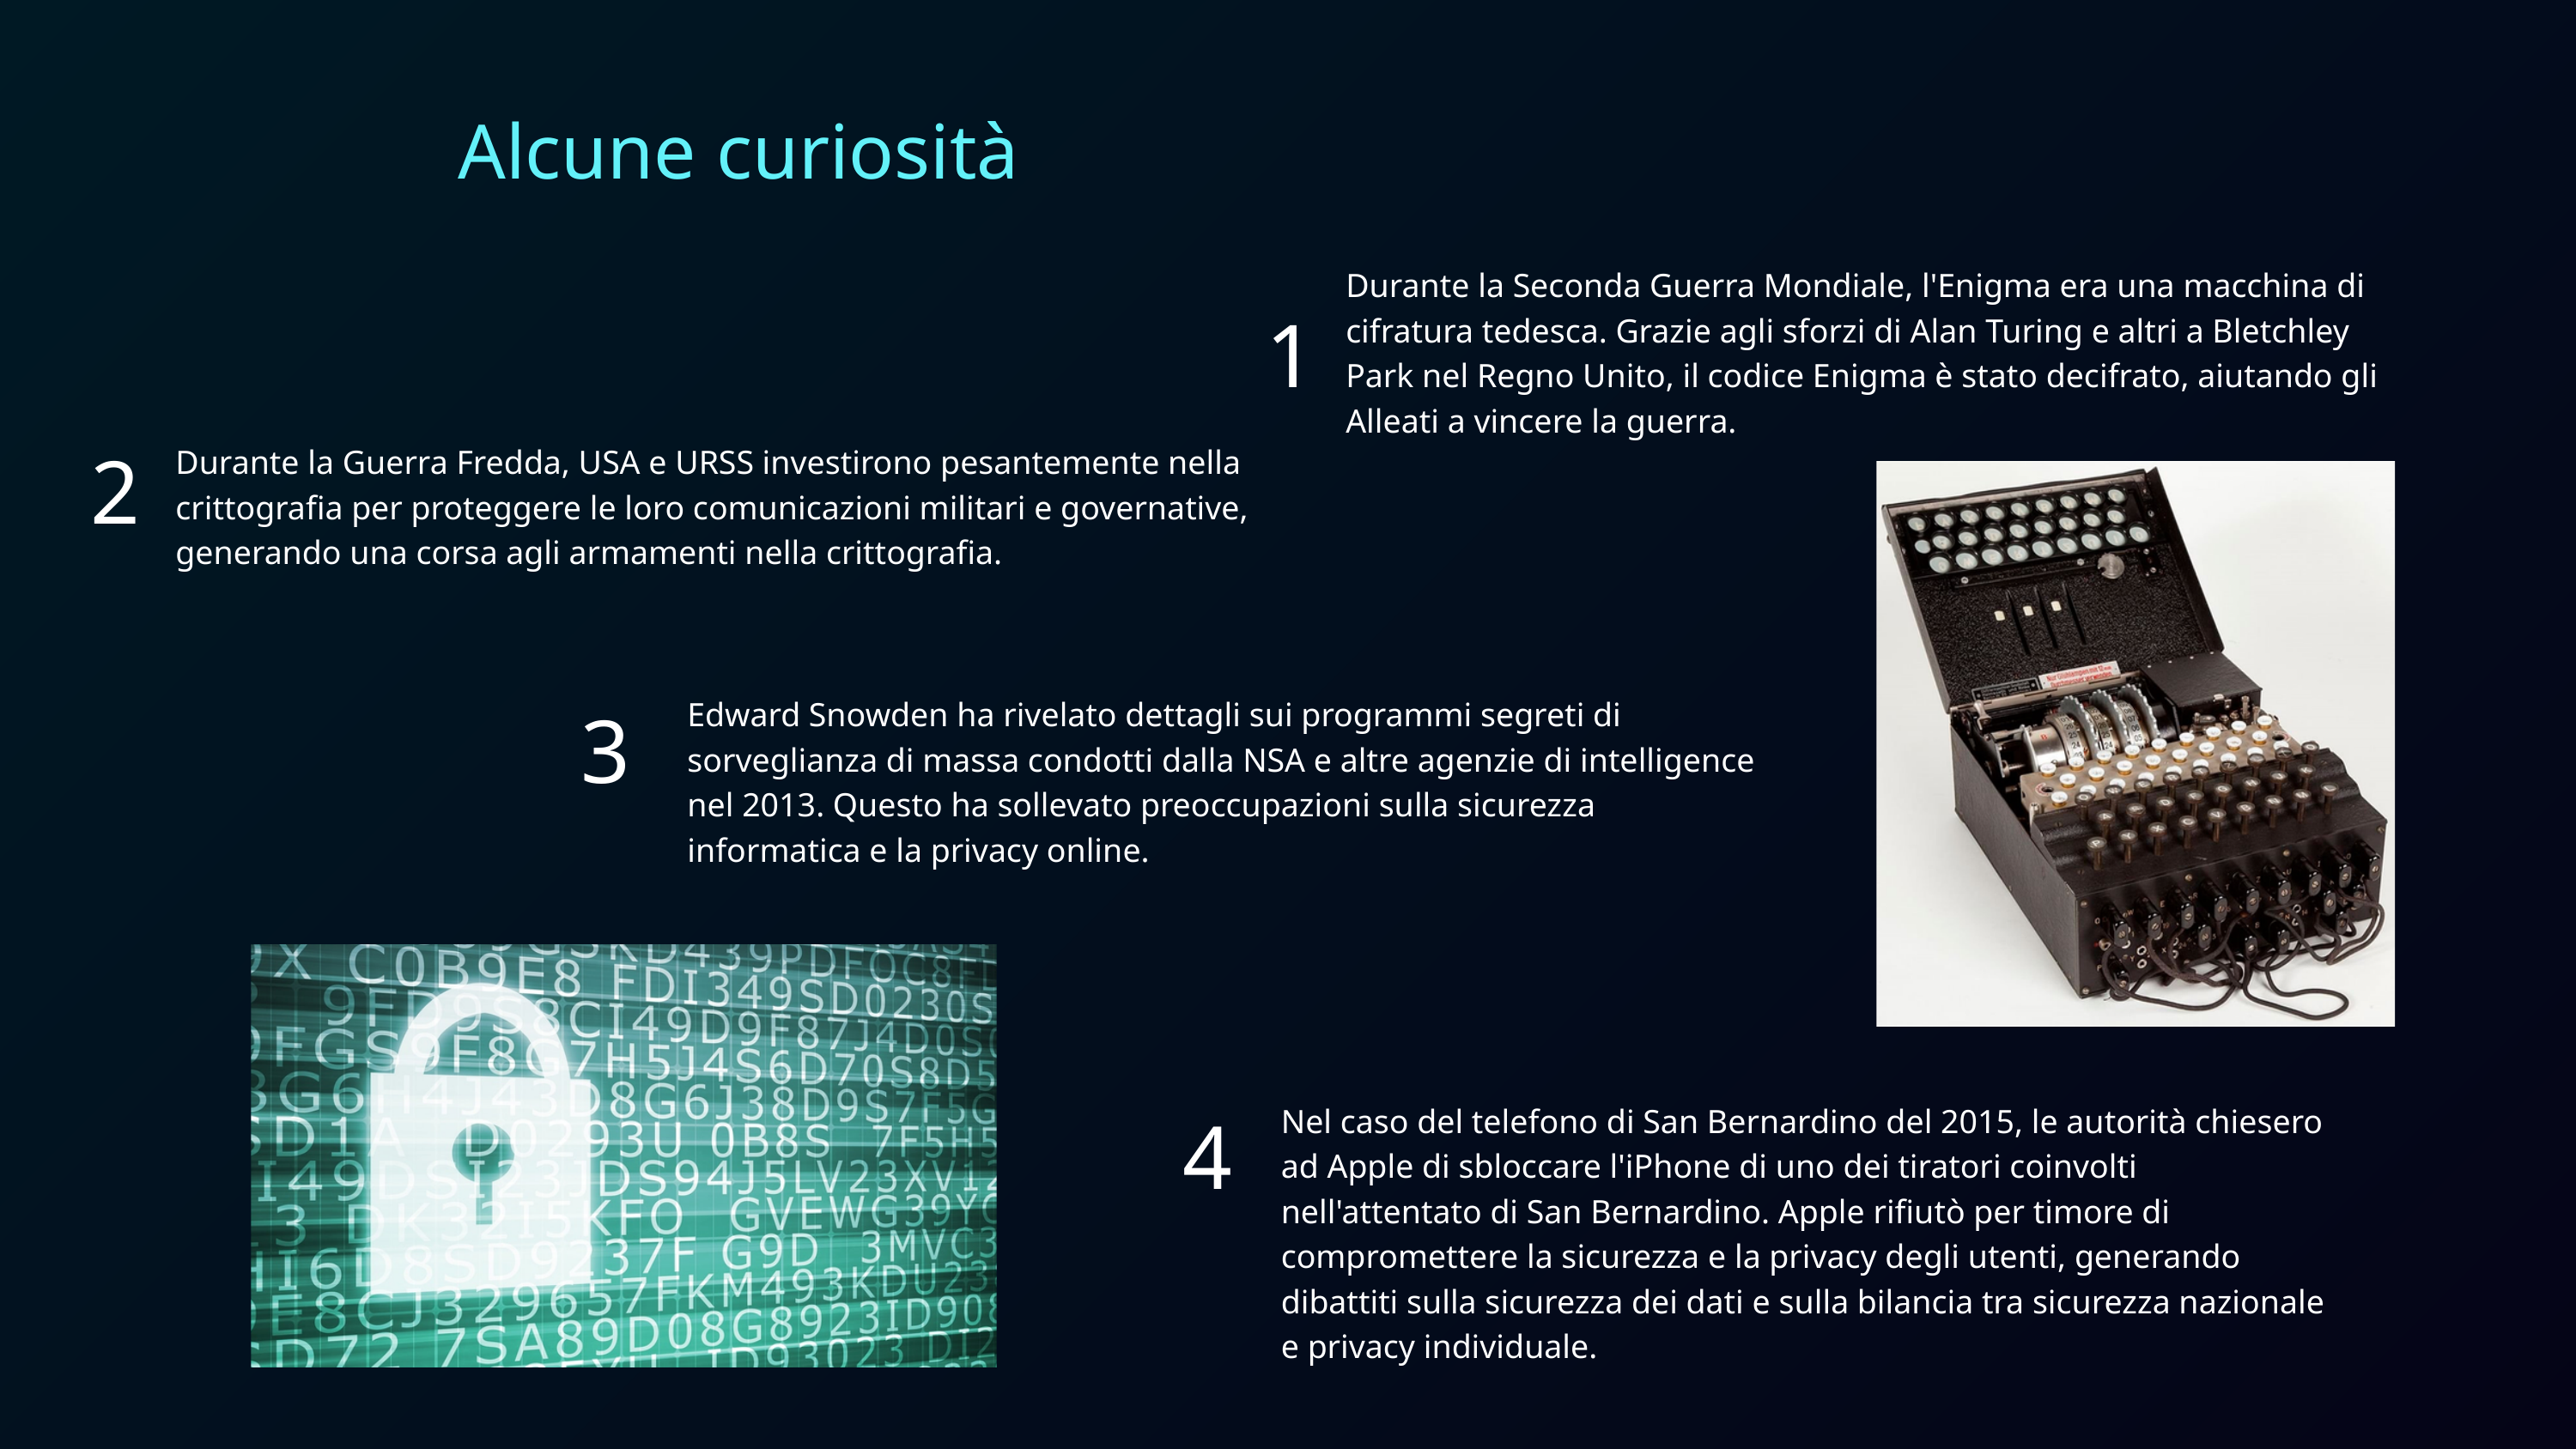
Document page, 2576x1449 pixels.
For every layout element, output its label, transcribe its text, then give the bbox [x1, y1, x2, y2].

text_box 4 [1182, 1085, 1266, 1207]
text_box Durante la Guerra Fredda, USA e URSS investirono pesantemente nella crittografia per proteggere le loro comunicazioni militari e governative, generando una corsa agli armamenti nella crittografia. [175, 435, 1266, 616]
text_box [251, 944, 997, 1367]
text_box Nel caso del telefono di San Bernardino del 2015, le autorità chiesero ad Apple di sbloccare l'iPhone di uno dei tiratori coinvolti nell'attentato di San Bernardino. Apple rifiutò per timore di compromettere la sicurezza e la privacy degli utenti, generando dibattiti sulla sicurezza dei dati e sulla bilancia tra sicurezza nazionale e privacy individuale. [1280, 1094, 2346, 1449]
text_box Alcune curiosità [458, 88, 1074, 195]
text_box Edward Snowden ha rivelato dettagli sui programmi segreti di sorveglianza di massa condotti dalla NSA e altre agenzie di intelligence nel 2013. Questo ha sollevato preoccupazioni sulla sicurezza informatica e la privacy online. [687, 688, 1767, 869]
text_box 1 [1266, 282, 1310, 405]
text_box 2 [90, 420, 176, 542]
text_box 3 [580, 678, 666, 801]
text_box [1876, 461, 2396, 1027]
text_box Durante la Seconda Guerra Mondiale, l'Enigma era una macchina di cifratura tedesca. Grazie agli sforzi di Alan Turing e altri a Bletchley Park nel Regno Unito, il codice Enigma è stato decifrato, aiutando gli Alleati a vincere la guerra. [1346, 258, 2408, 440]
